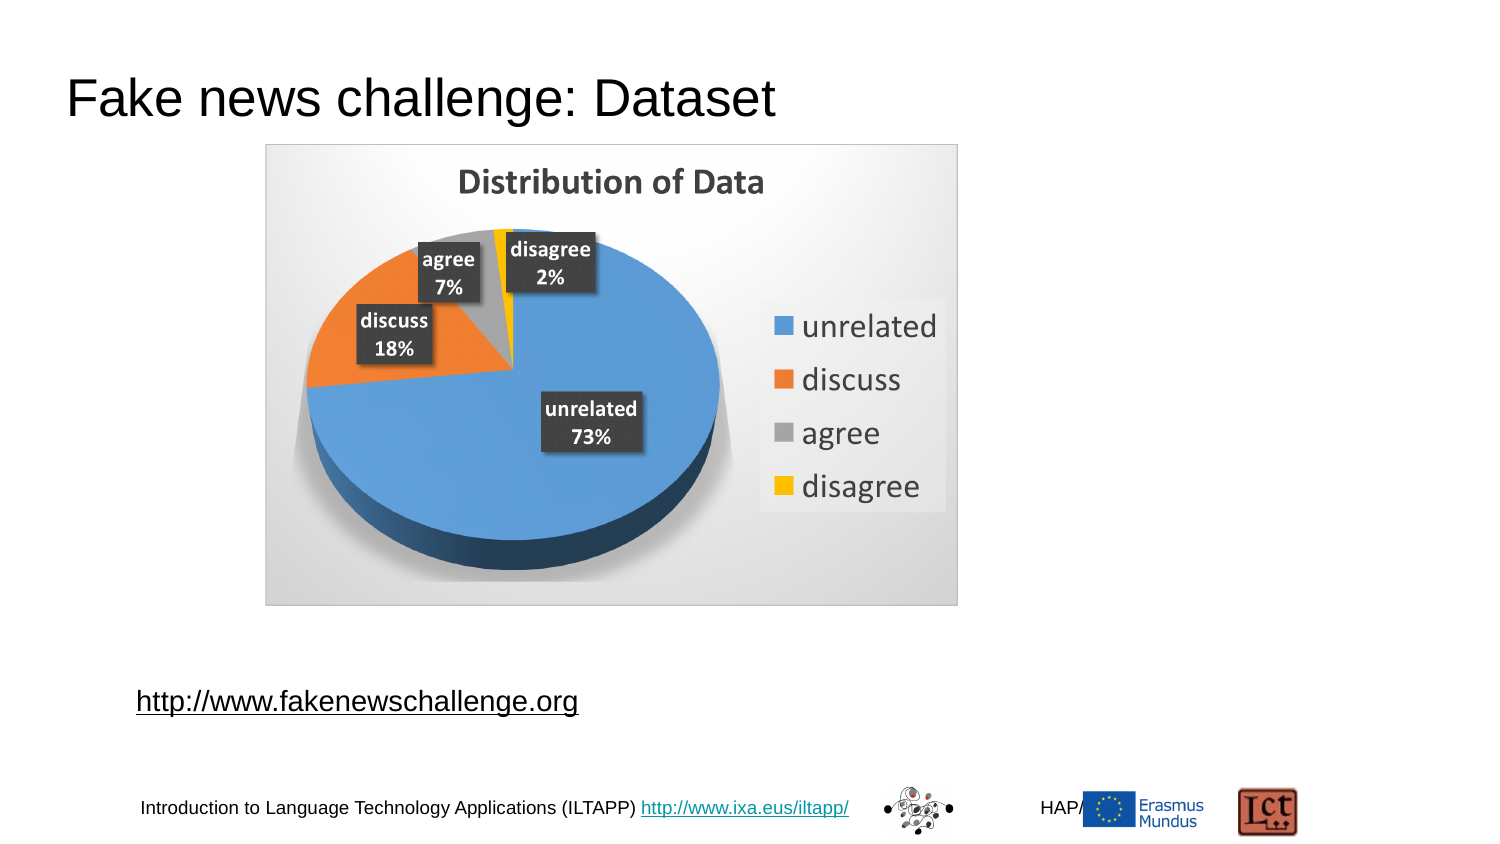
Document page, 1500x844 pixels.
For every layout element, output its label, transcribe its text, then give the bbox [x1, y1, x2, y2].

text_box http://www.fakenewschallenge.org [121, 667, 1041, 733]
picture [1078, 786, 1215, 840]
picture [1238, 787, 1298, 837]
picture [882, 787, 954, 837]
title Fake news challenge: Dataset [51, 48, 1449, 142]
picture [262, 141, 960, 609]
